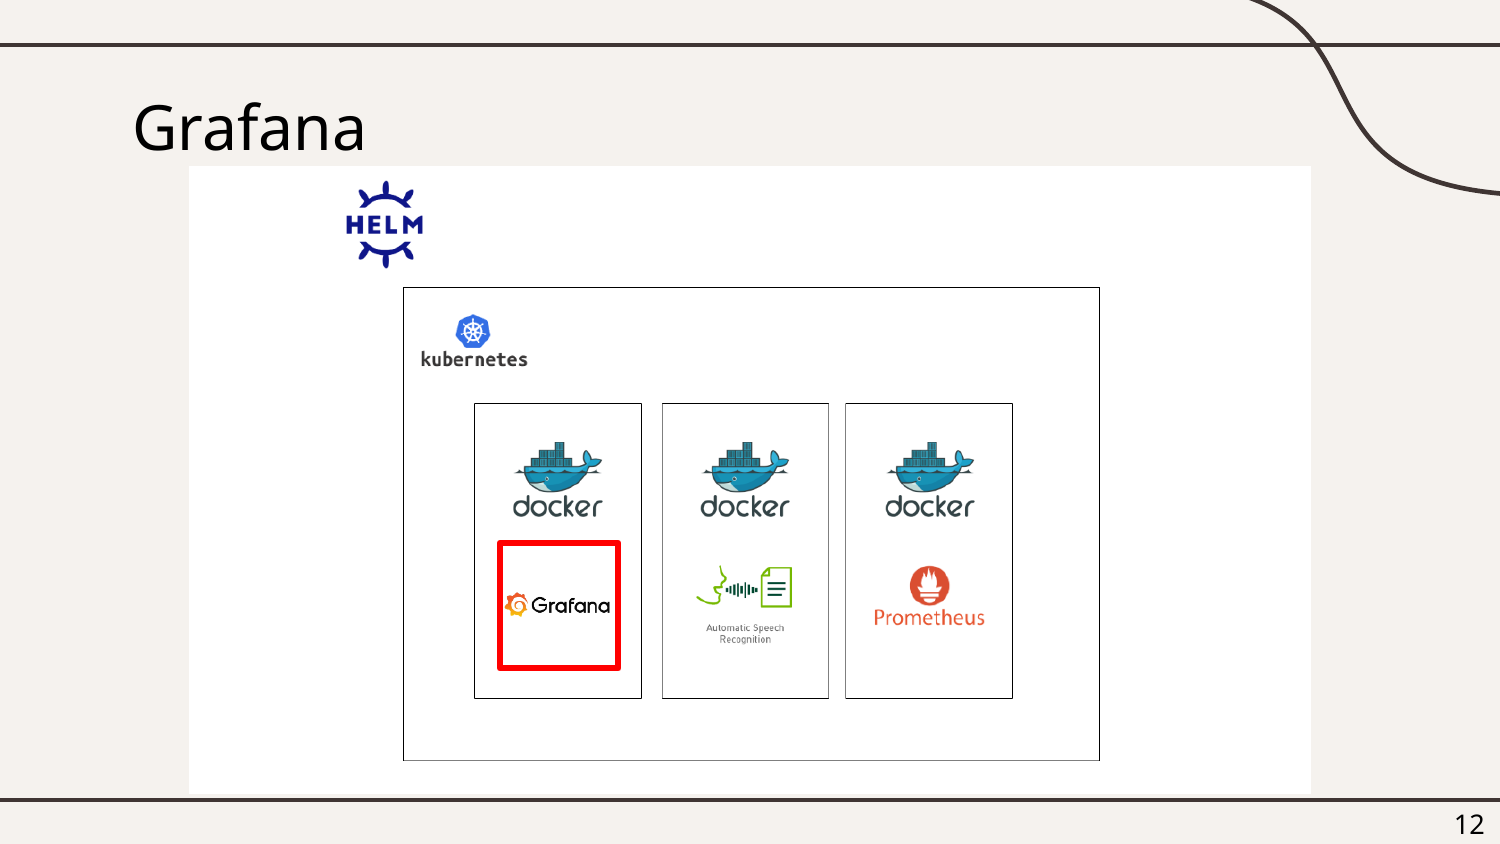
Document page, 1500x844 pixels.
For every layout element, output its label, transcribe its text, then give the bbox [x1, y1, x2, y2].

slide_number ‹#› [1410, 792, 1500, 844]
picture [189, 166, 1311, 794]
title Grafana [116, 72, 890, 167]
